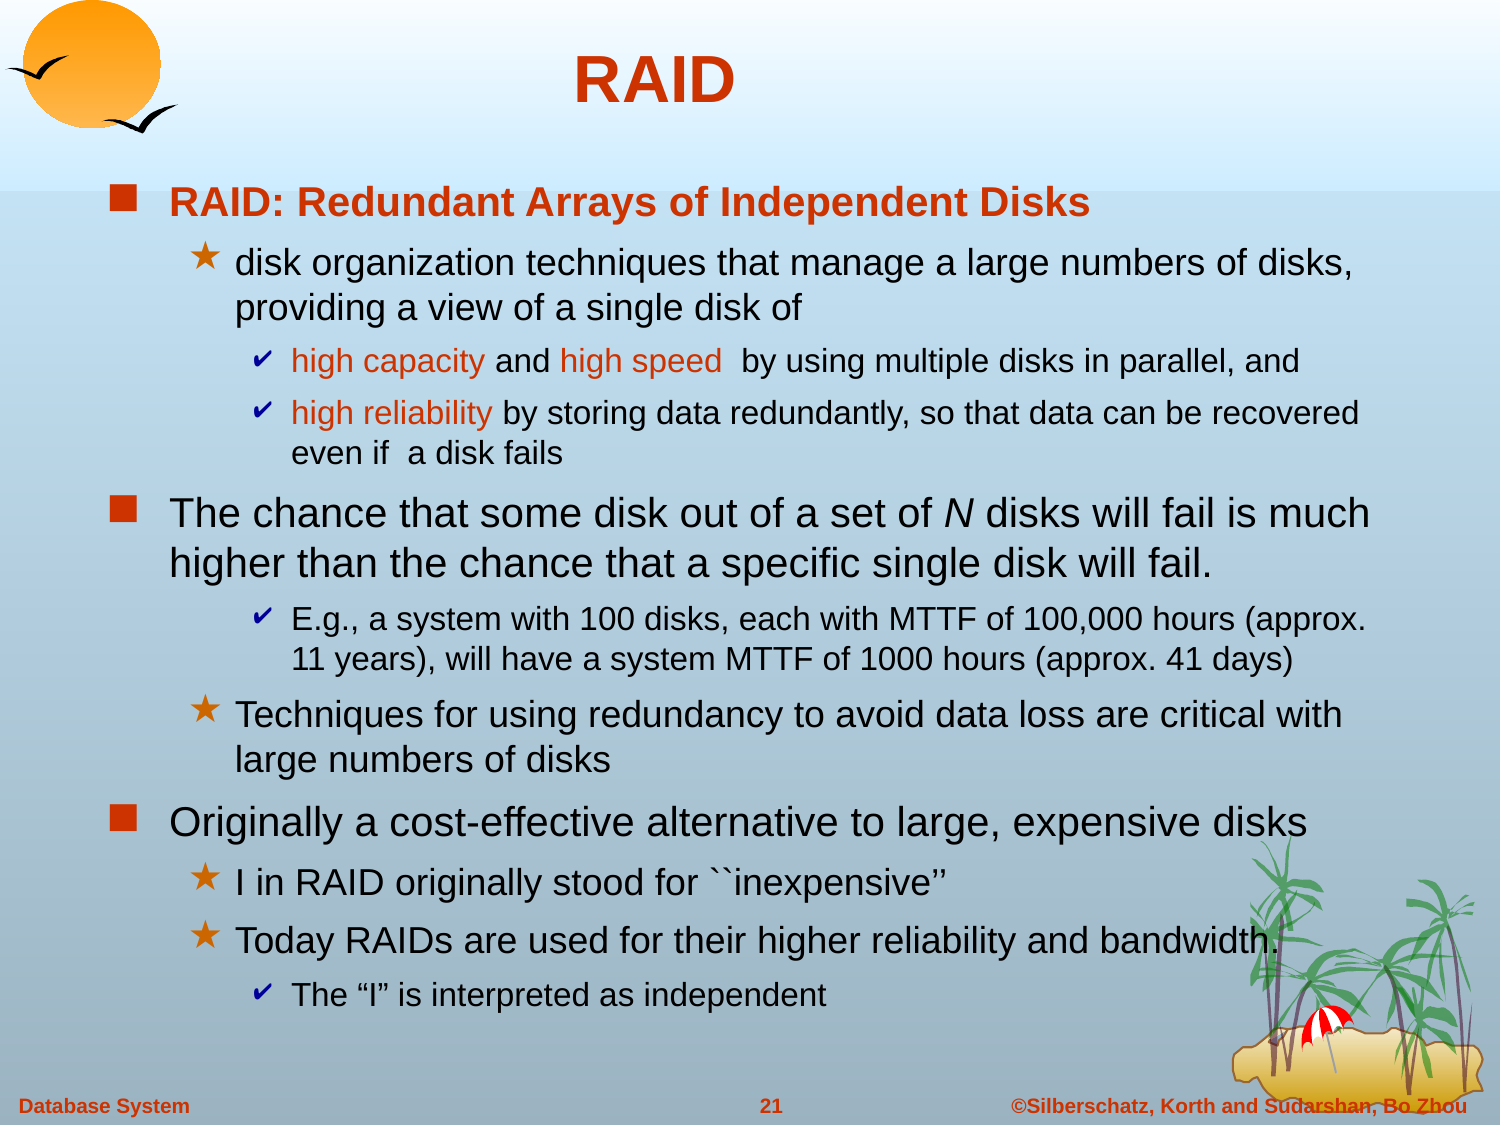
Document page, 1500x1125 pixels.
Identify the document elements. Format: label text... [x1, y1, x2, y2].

title RAID [76, 23, 1235, 124]
list RAID: Redundant Arrays of Independent Disks disk organization techniques that manage a large numbers of disks, providing a view of a single disk of high capacity and high speed by using multiple disks in parallel, and high reliability by storing data redundantly, so that data can be recovered even if a disk fails The chance that some disk out of a set of N disks will fail is much higher than the chance that a specific single disk will fail. E.g., a system with 100 disks, each with MTTF of 100,000 hours (approx. 11 years), will have a system MTTF of 1000 hours (approx. 41 days) Techniques for using redundancy to avoid data loss are critical with large numbers of disks Originally a cost-effective alternative to large, expensive disks I in RAID originally stood for ``inexpensive’’ Today RAIDs are used for their higher reliability and bandwidth. The “I” is interpreted as independent [97, 167, 1428, 1114]
